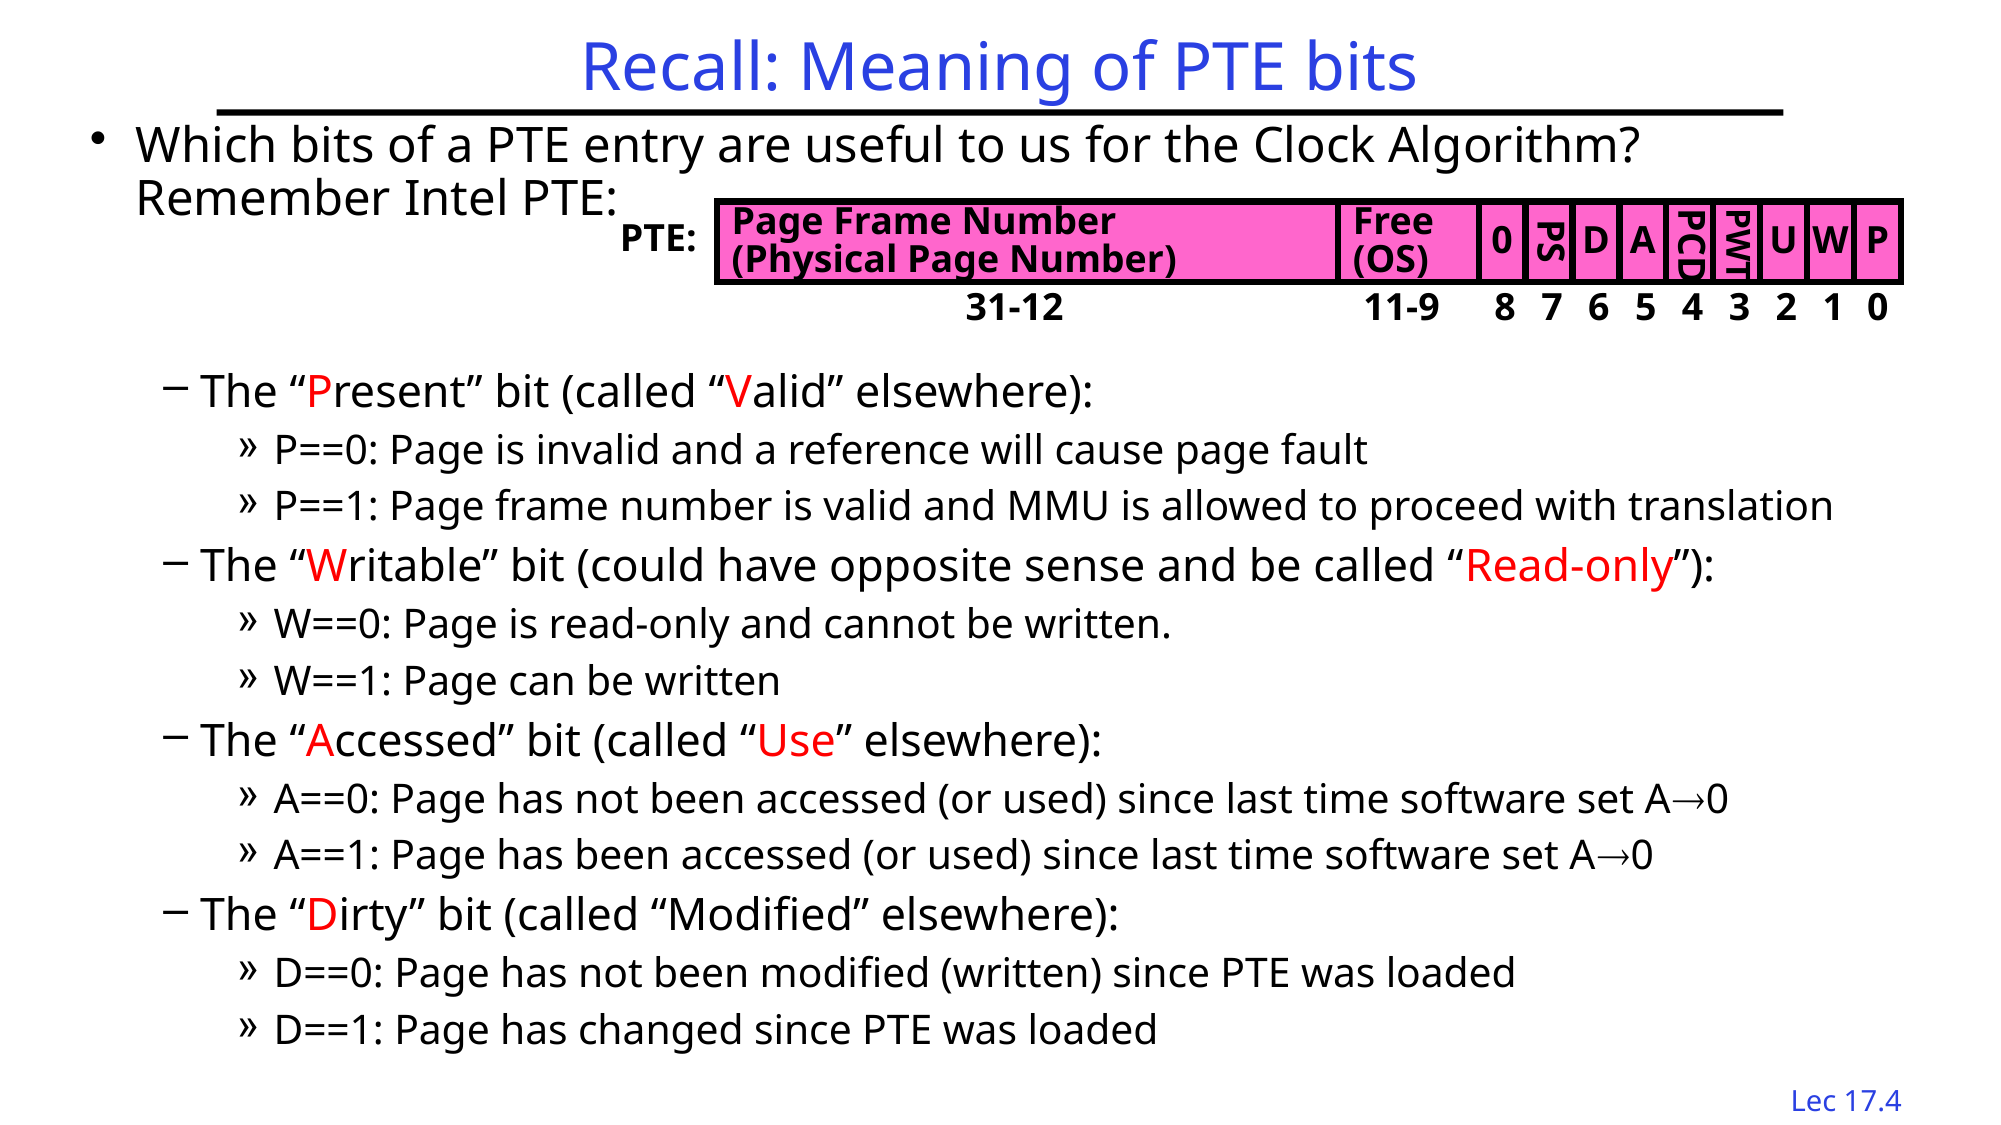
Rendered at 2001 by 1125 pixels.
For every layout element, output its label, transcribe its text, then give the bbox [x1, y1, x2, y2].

list Which bits of a PTE entry are useful to us for the Clock Algorithm? Remember Intel PTE: The “Present” bit (called “Valid” elsewhere): P==0: Page is invalid and a reference will cause page fault P==1: Page frame number is valid and MMU is allowed to proceed with translation The “Writable” bit (could have opposite sense and be called “Read-only”): W==0: Page is read-only and cannot be written. W==1: Page can be written The “Accessed” bit (called “Use” elsewhere): A==0: Page has not been accessed (or used) since last time software set A0 A==1: Page has been accessed (or used) since last time software set A0 The “Dirty” bit (called “Modified” elsewhere): D==0: Page has not been modified (written) since PTE was loaded D==1: Page has changed since PTE was loaded [75, 112, 1863, 1100]
title Recall: Meaning of PTE bits [216, 24, 1784, 112]
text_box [599, 201, 1905, 336]
